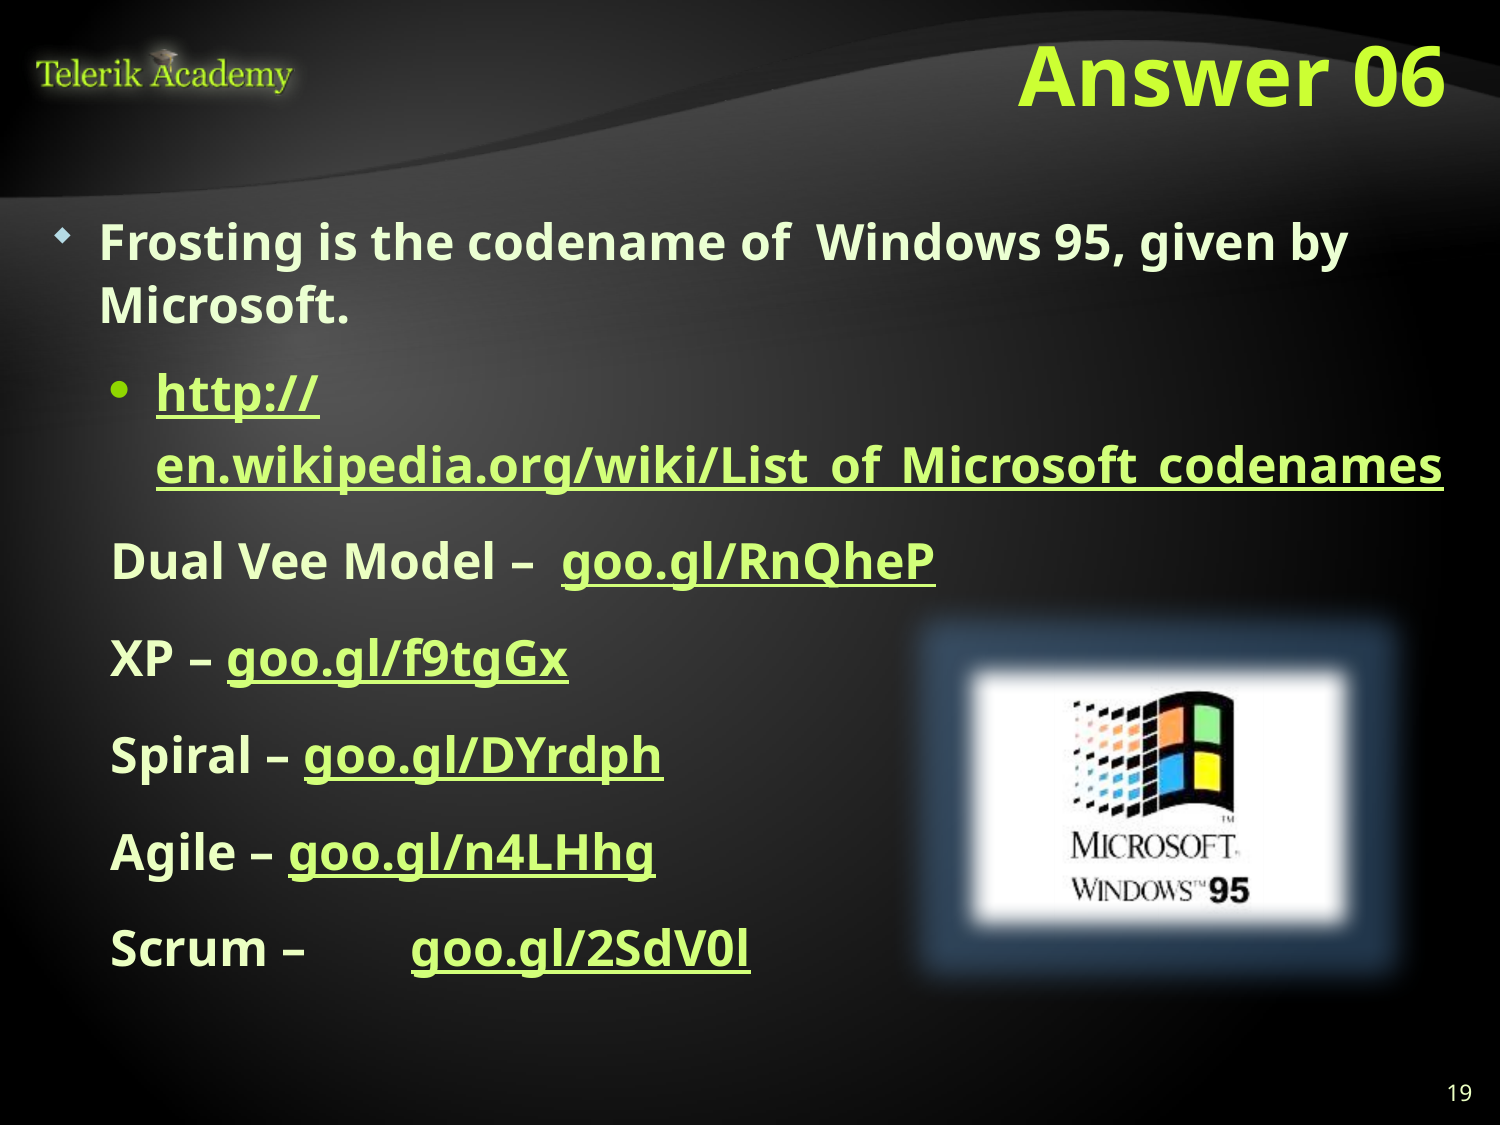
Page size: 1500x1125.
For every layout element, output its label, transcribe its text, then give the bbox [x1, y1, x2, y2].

title Answer 06 [300, 12, 1463, 150]
picture [949, 649, 1368, 946]
slide_number 19 [1412, 1074, 1488, 1113]
list Frosting is the codename of Windows 95, given by Microsoft. http://en.wikipedia.org/wiki/List_of_Microsoft_codenames Dual Vee Model – goo.gl/RnQheP XP – goo.gl/f9tgGx Spiral – goo.gl/DYrdph Agile – goo.gl/n4LHhg Scrum – goo.gl/2SdV0l [37, 200, 1463, 1125]
picture [0, 0, 1500, 1125]
